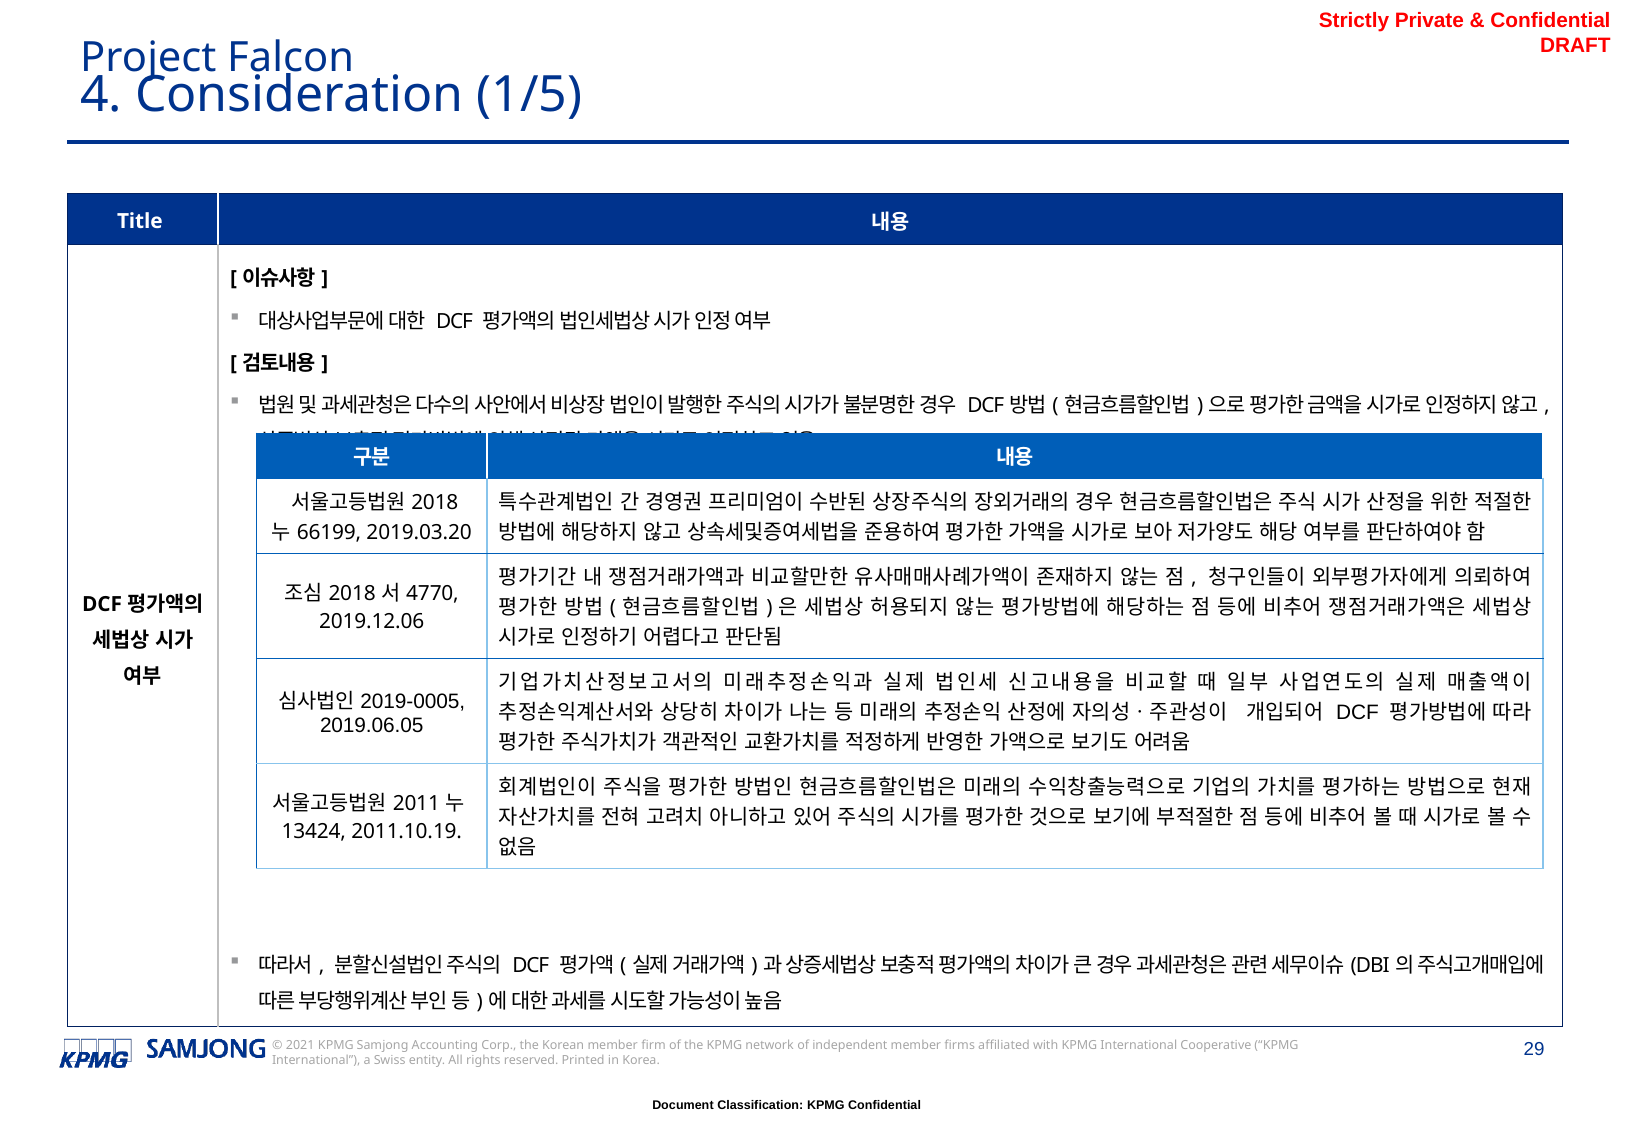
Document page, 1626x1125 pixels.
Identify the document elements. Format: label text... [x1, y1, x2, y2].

text_box Project Falcon [80, 39, 1438, 70]
table_cell 서울고등법원2011누13424, 2011.10.19. [257, 764, 486, 868]
picture [51, 1015, 273, 1091]
table_cell 심사법인2019-0005, 2019.06.05 [257, 659, 486, 763]
table_header 내용 [219, 194, 1562, 244]
table_cell 조심2018서4770, 2019.12.06 [257, 554, 486, 658]
table_cell [이슈사항] 대상사업부문에 대한 DCF 평가액의 법인세법상 시가 인정 여부 [검토내용] 법원 및 과세관청은 다수의 사안에서 비상장 법인이 발행한 주식의 시가가 불분명한 경우 DCF방법(현금흐름할인법)으로 평가한 금액을 시가로 인정하지 않고, 상증법상 보충적 평가방법에 의해 산정된 가액을 시가로 인정하고 있음 따라서, 분할신설법인 주식의 DCF 평가액(실제 거래가액)과 상증세법상 보충적 평가액의 차이가 큰 경우 과세관청은 관련 세무이슈(DBI의 주식고개매입에 따른 부당행위계산 부인 등)에 대한 과세를 시도할 가능성이 높음 [219, 245, 1562, 1026]
table_header 내용 [488, 434, 1542, 478]
table_cell 평가기간 내 쟁점거래가액과 비교할만한 유사매매사례가액이 존재하지 않는 점, 청구인들이 외부평가자에게 의뢰하여 평가한 방법(현금흐름할인법)은 세법상 허용되지 않는 평가방법에 해당하는 점 등에 비추어 쟁점거래가액은 세법상 시가로 인정하기 어렵다고 판단됨 [488, 554, 1542, 658]
table_cell 기업가치산정보고서의 미래추정손익과 실제 법인세 신고내용을 비교할 때 일부 사업연도의 실제 매출액이 추정손익계산서와 상당히 차이가 나는 등 미래의 추정손익 산정에 자의성ㆍ주관성이 개입되어 DCF 평가방법에 따라 평가한 주식가치가 객관적인 교환가치를 적정하게 반영한 가액으로 보기도 어려움 [488, 659, 1542, 763]
table_header 구분 [257, 434, 486, 478]
table_cell 특수관계법인 간 경영권 프리미엄이 수반된 상장주식의 장외거래의 경우 현금흐름할인법은 주식 시가 산정을 위한 적절한 방법에 해당하지 않고 상속세및증여세법을 준용하여 평가한 가액을 시가로 보아 저가양도 해당 여부를 판단하여야 함 [488, 479, 1542, 553]
table_header Title [68, 194, 217, 244]
table_cell DCF평가액의 세법상 시가 여부 [68, 245, 217, 1026]
title 4. Consideration (1/5) [80, 72, 1544, 136]
table_cell 회계법인이 주식을 평가한 방법인 현금흐름할인법은 미래의 수익창출능력으로 기업의 가치를 평가하는 방법으로 현재 자산가치를 전혀 고려치 아니하고 있어 주식의 시가를 평가한 것으로 보기에 부적절한 점 등에 비추어 볼 때 시가로 볼 수 없음 [488, 764, 1542, 868]
table_cell 서울고등법원2018누66199, 2019.03.20 [257, 479, 486, 553]
